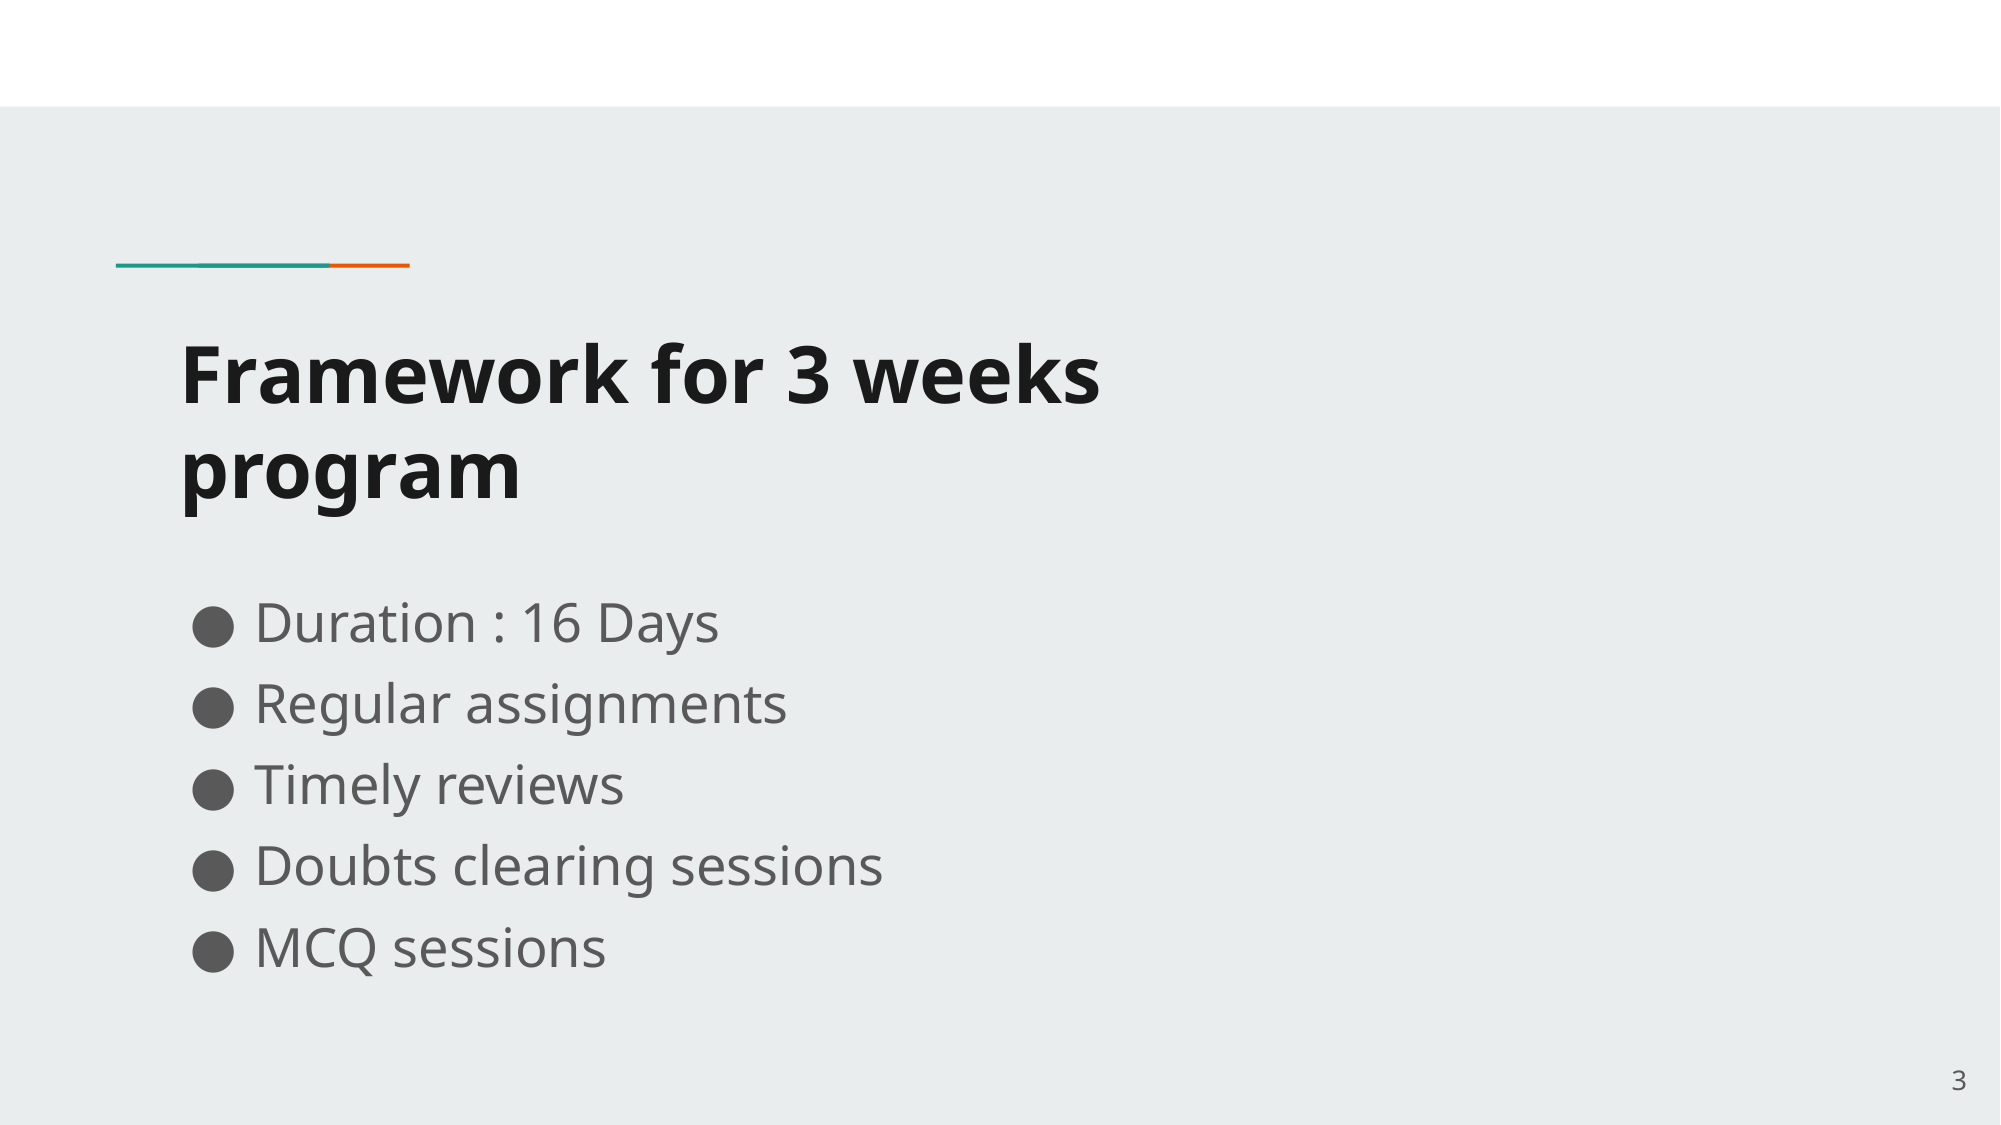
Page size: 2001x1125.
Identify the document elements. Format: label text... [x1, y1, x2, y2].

subtitle Duration : 16 Days Regular assignments Timely reviews Doubts clearing sessions MCQ sessions [159, 551, 1841, 1039]
slide_number 3 [1867, 1038, 1988, 1125]
title Framework for 3 weeks program [159, 303, 1443, 444]
